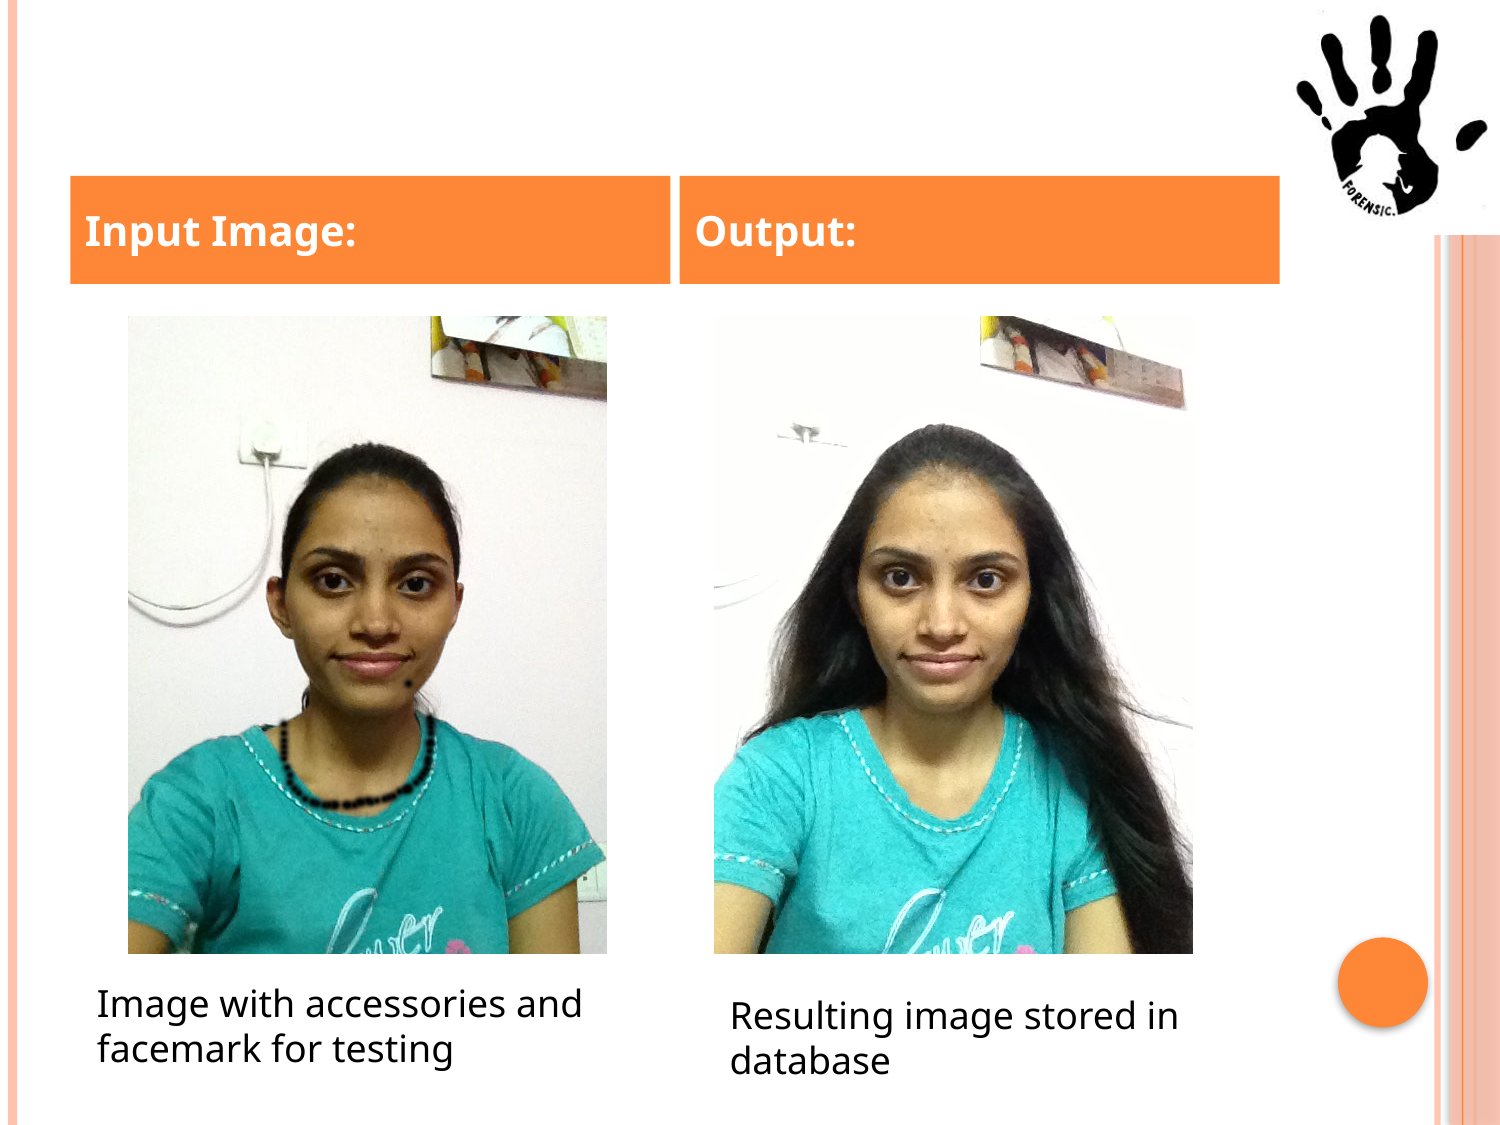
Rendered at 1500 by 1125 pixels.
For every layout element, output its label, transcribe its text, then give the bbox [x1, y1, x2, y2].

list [128, 315, 608, 955]
text_box Image with accessories and facemark for testing [82, 972, 633, 1078]
text_box Resulting image stored in database [714, 984, 1223, 1090]
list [714, 315, 1194, 955]
list Input Image: [70, 175, 671, 284]
picture [1289, 0, 1500, 235]
list Output: [679, 175, 1280, 284]
